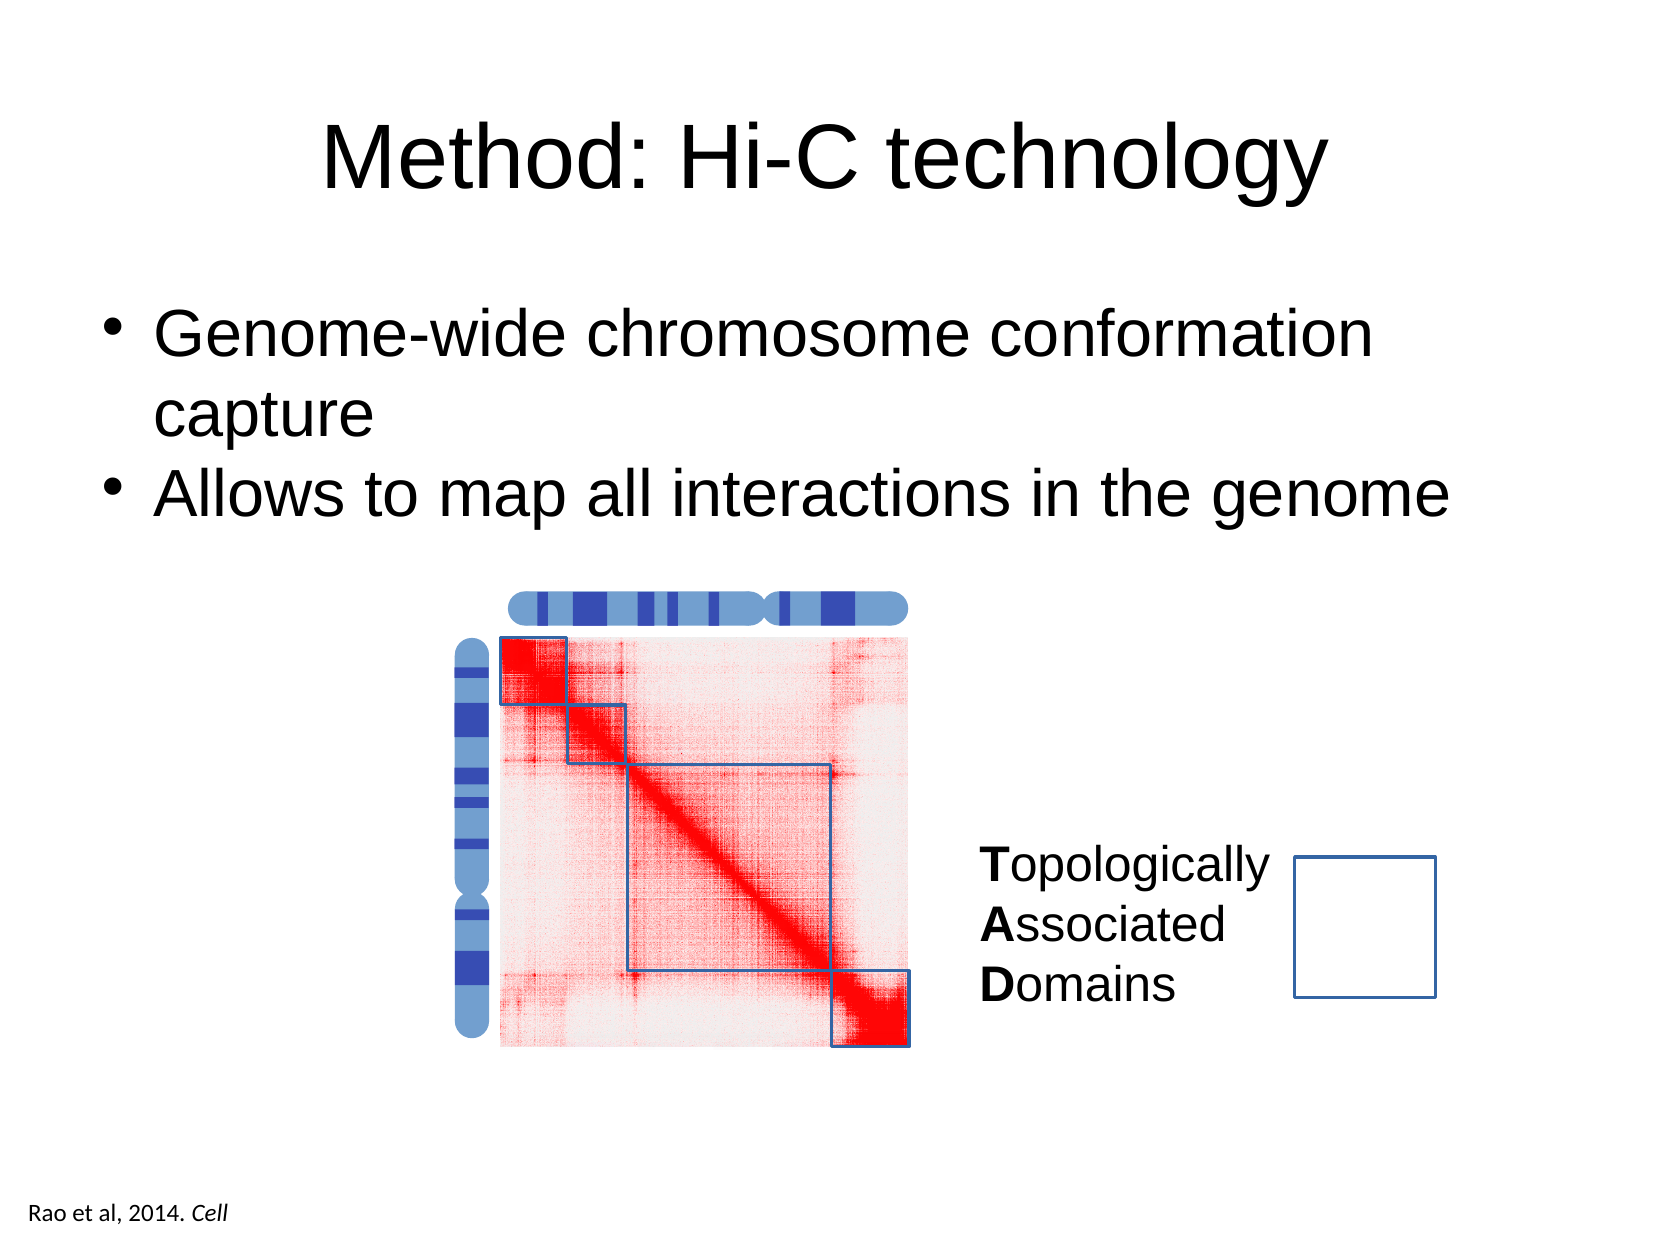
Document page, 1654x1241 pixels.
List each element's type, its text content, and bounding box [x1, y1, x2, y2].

text_box [708, 591, 720, 626]
text_box [637, 591, 655, 626]
text_box [873, 591, 909, 626]
text_box [791, 591, 820, 626]
text_box [459, 921, 485, 927]
text_box [454, 862, 490, 894]
text_box [454, 950, 490, 986]
text_box [454, 785, 489, 797]
text_box [454, 667, 489, 678]
text_box [791, 596, 797, 621]
text_box [454, 637, 490, 667]
text_box [732, 591, 764, 626]
text_box [678, 591, 708, 626]
text_box [779, 591, 791, 626]
text_box [454, 891, 490, 909]
text_box [454, 850, 489, 877]
text_box [454, 657, 458, 667]
text_box Method: Hi-C technology [82, 49, 1570, 255]
text_box [454, 986, 490, 1020]
picture [500, 637, 909, 1050]
text_box [454, 921, 490, 950]
text_box [507, 591, 537, 626]
text_box [454, 838, 489, 850]
text_box [454, 808, 489, 838]
text_box [655, 591, 667, 626]
text_box [608, 591, 637, 626]
text_box [454, 767, 489, 785]
text_box [454, 909, 490, 921]
text_box [572, 591, 608, 626]
text_box [454, 702, 489, 738]
text_box Rao et al, 2014. Cell [13, 1188, 1629, 1239]
text_box [454, 1003, 490, 1039]
text_box [454, 797, 489, 808]
text_box [454, 678, 489, 702]
text_box [454, 738, 489, 767]
text_box Topologically Associated Domains [964, 824, 1609, 894]
text_box [548, 591, 572, 626]
text_box [856, 591, 886, 626]
text_box [820, 591, 856, 626]
text_box [667, 591, 678, 626]
text_box [537, 591, 548, 626]
text_box [1294, 856, 1436, 998]
text_box [720, 591, 744, 626]
text_box Genome-wide chromosome conformation capture Allows to map all interactions in the genome [82, 290, 1570, 1008]
text_box [761, 591, 779, 626]
